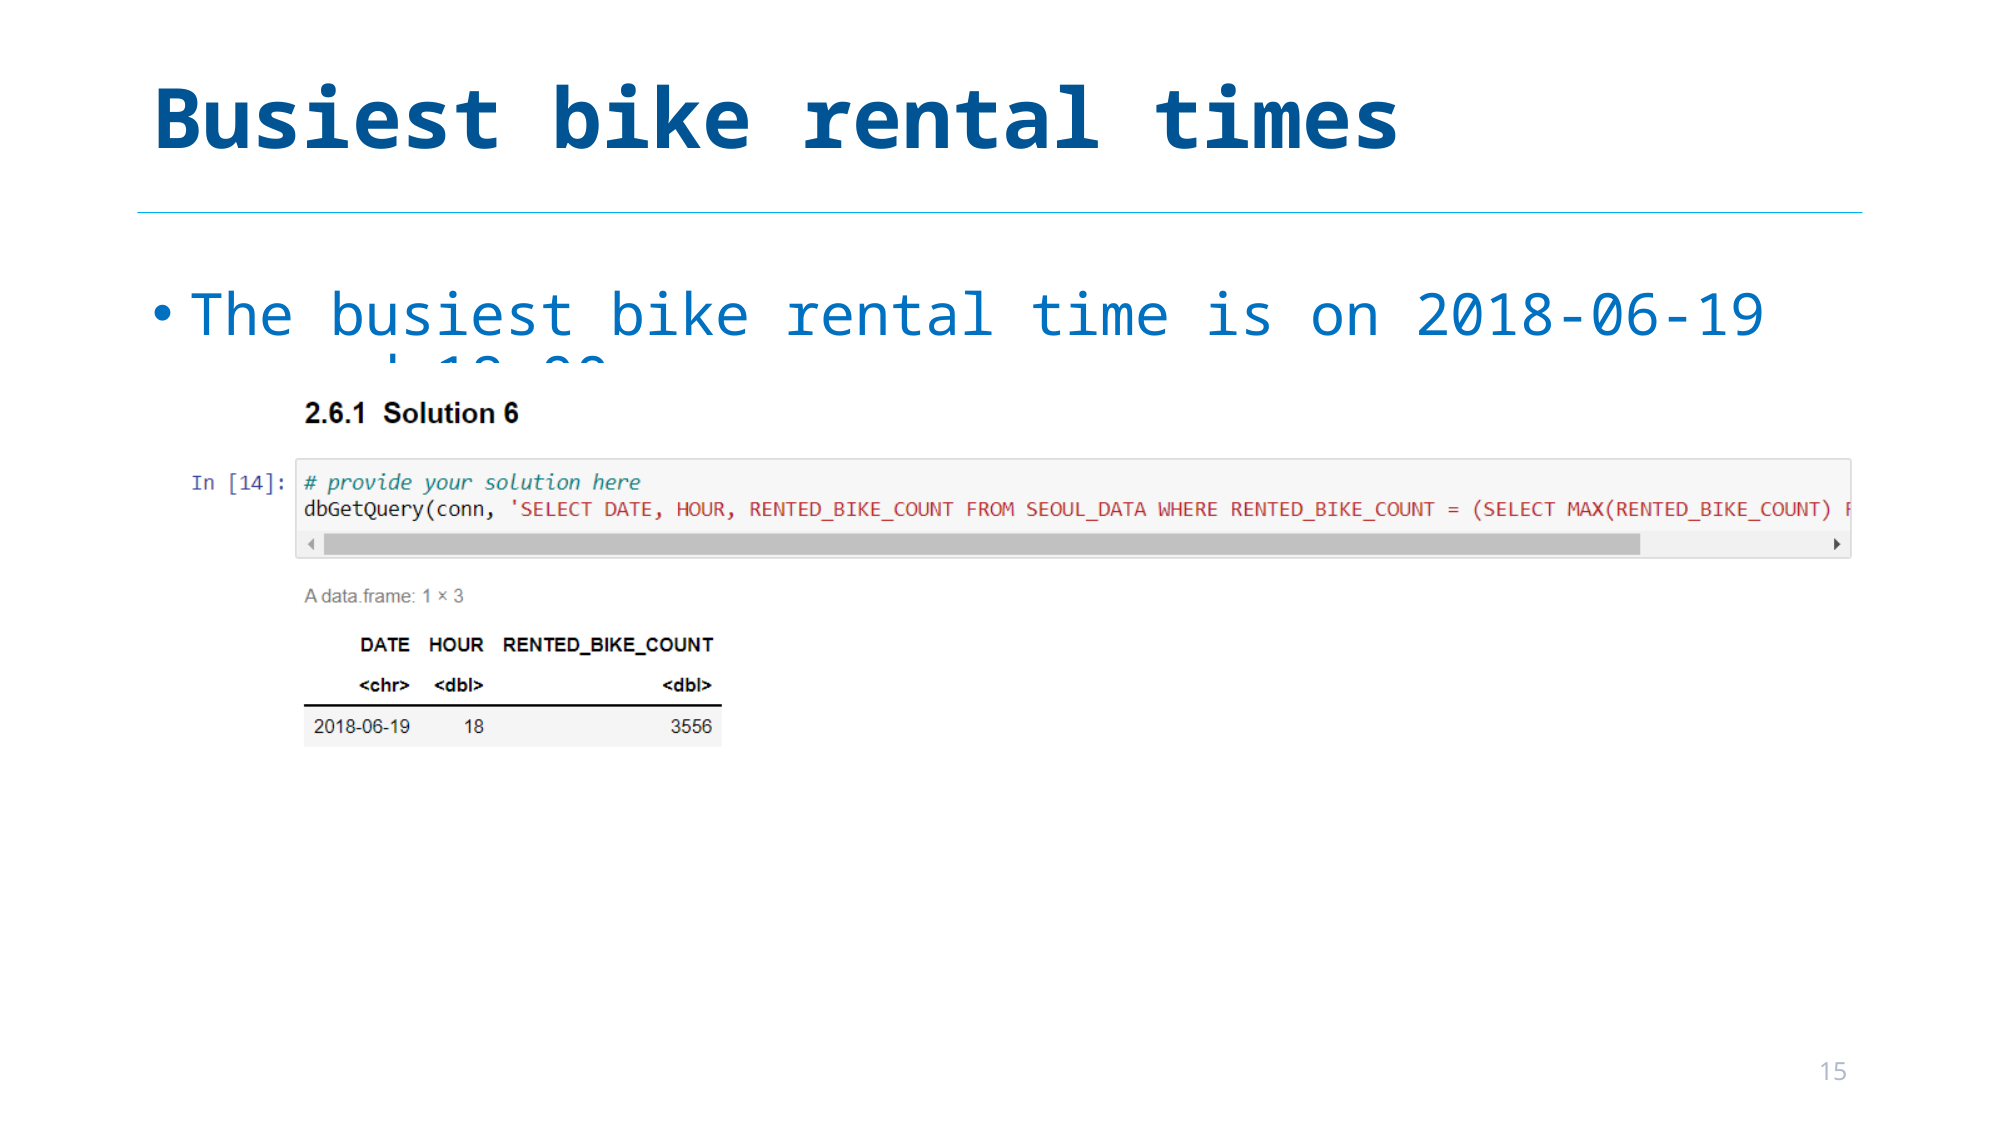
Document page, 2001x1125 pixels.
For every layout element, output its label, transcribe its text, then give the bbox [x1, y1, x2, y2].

slide_number 15 [1412, 1042, 1863, 1103]
list The busiest bike rental time is on 2018-06-19 around 18:00. [137, 277, 1863, 992]
picture [164, 363, 1863, 762]
title Busiest bike rental times [137, 13, 1863, 231]
